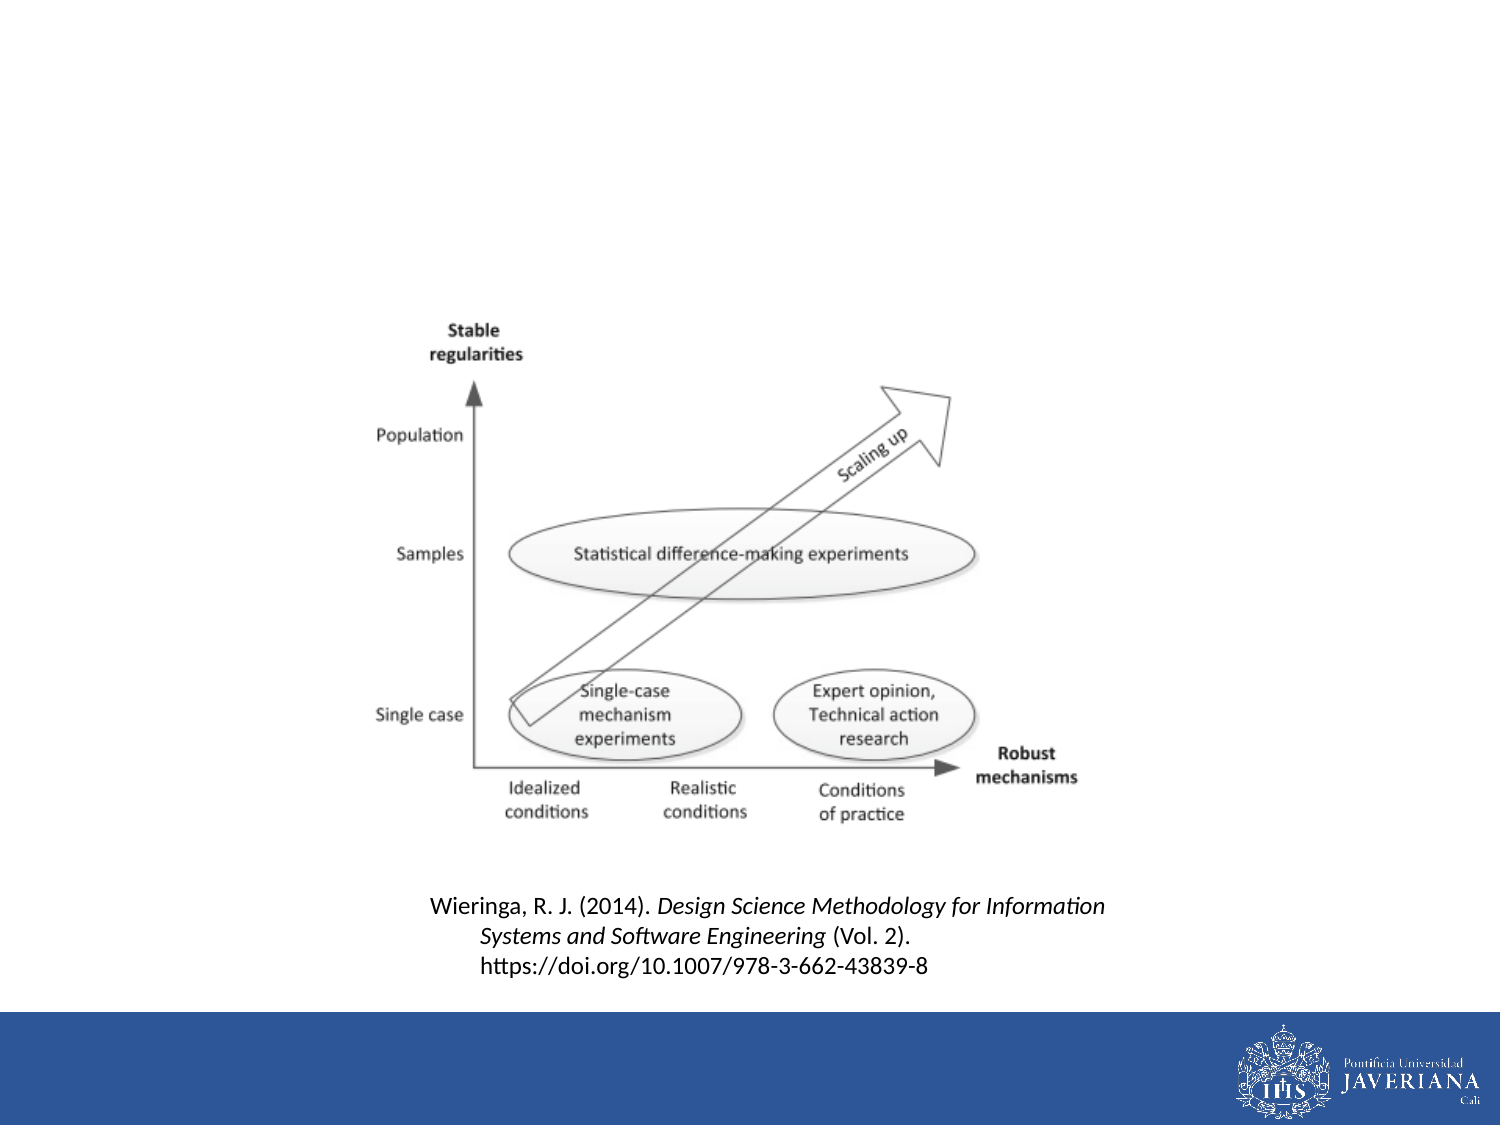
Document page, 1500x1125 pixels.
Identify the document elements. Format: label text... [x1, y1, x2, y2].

text_box Wieringa, R. J. (2014). Design Science Methodology for Information Systems and Software Engineering (Vol. 2). https://doi.org/10.1007/978-3-662-43839-8 [415, 882, 1167, 987]
picture [345, 281, 1138, 844]
picture [1236, 1024, 1480, 1119]
